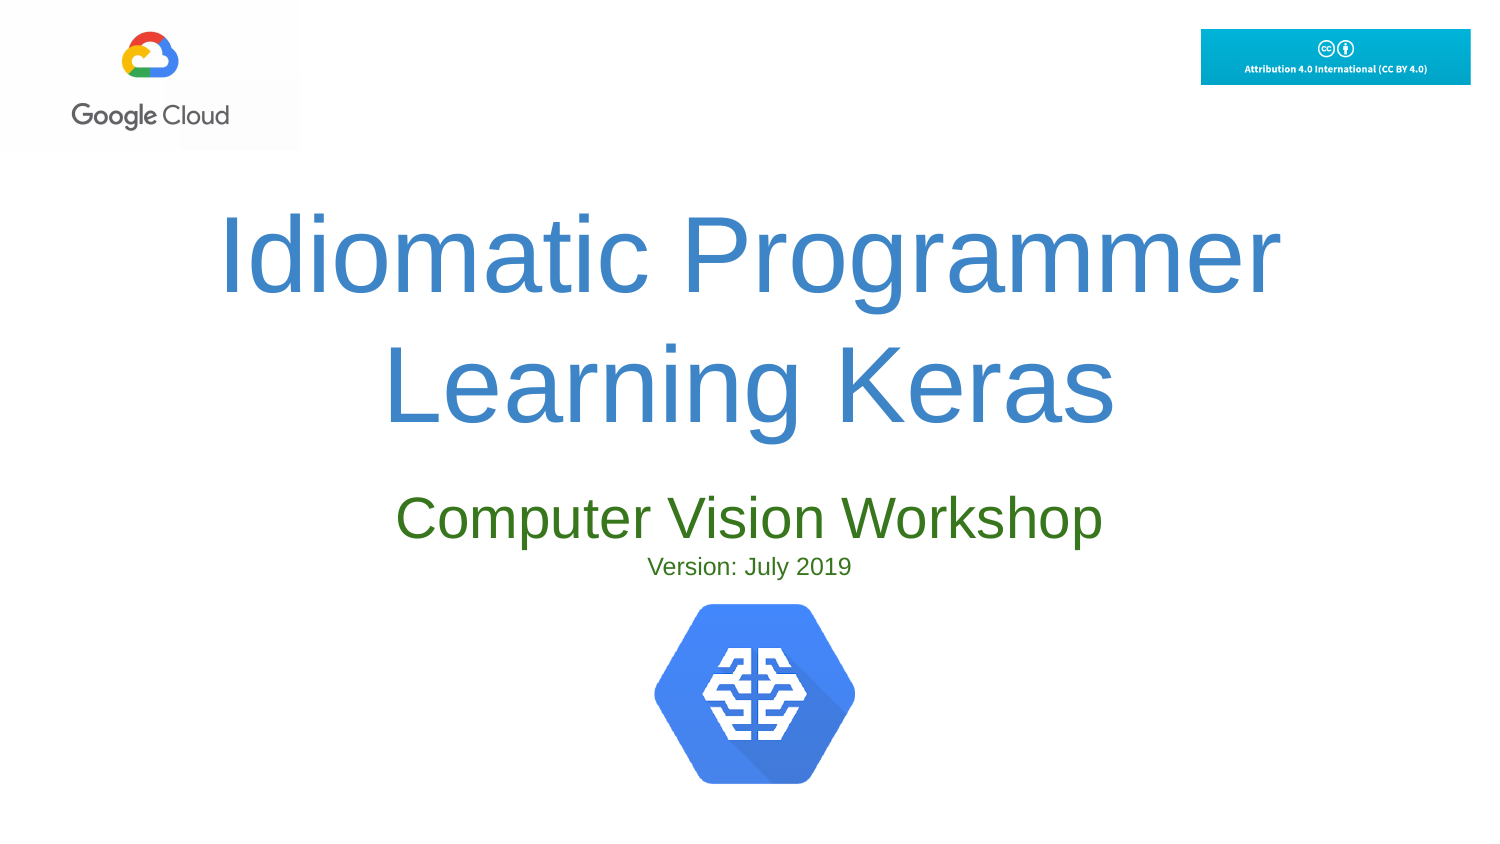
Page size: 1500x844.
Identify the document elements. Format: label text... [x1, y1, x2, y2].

picture [1201, 28, 1471, 85]
subtitle Computer Vision Workshop Version: July 2019 [51, 464, 1449, 595]
title Idiomatic Programmer Learning Keras [51, 122, 1449, 459]
picture [611, 594, 899, 794]
picture [0, 0, 301, 150]
